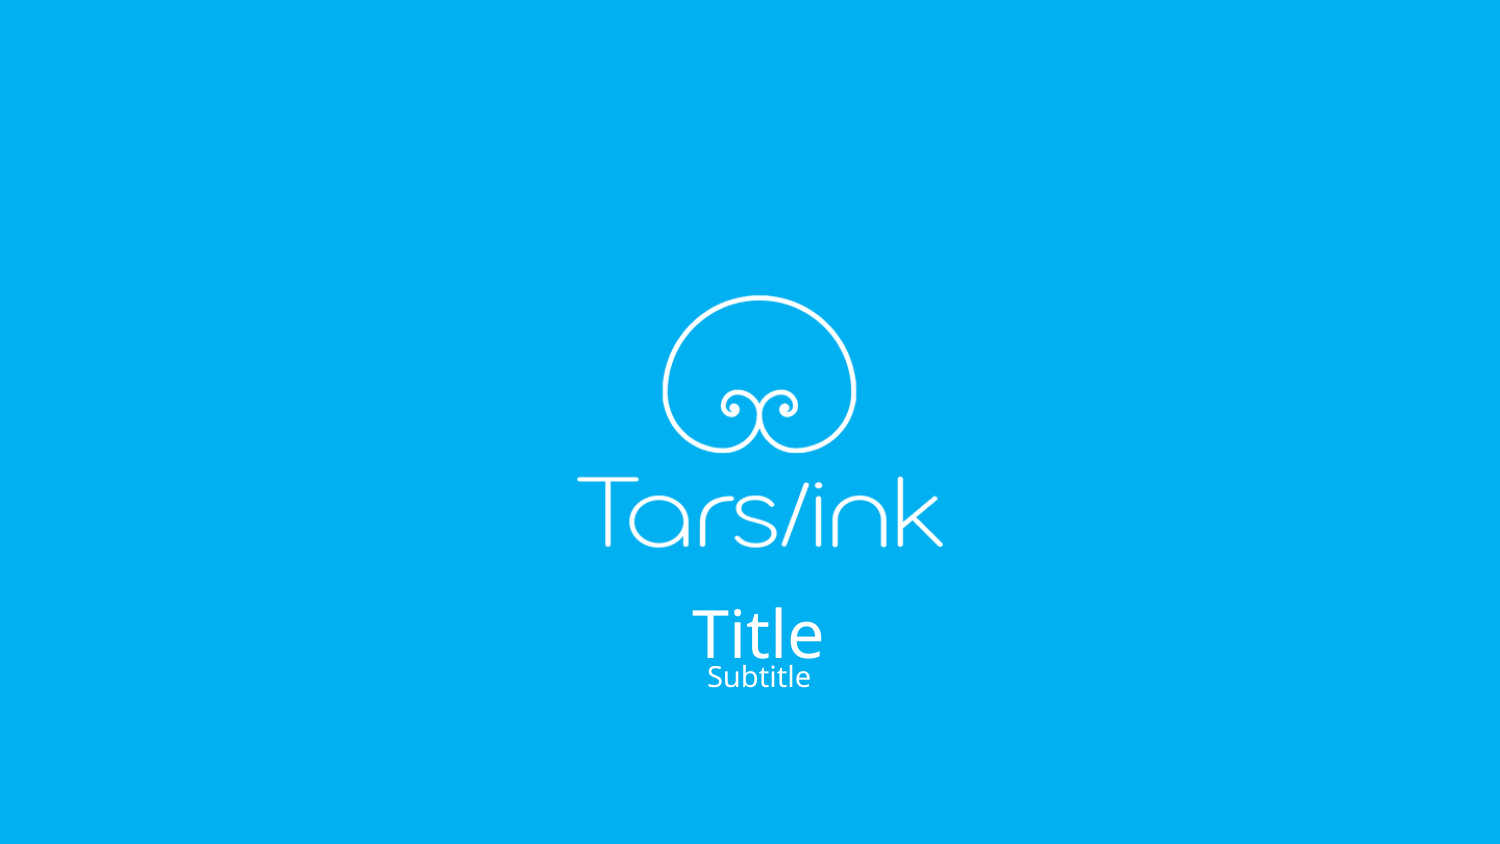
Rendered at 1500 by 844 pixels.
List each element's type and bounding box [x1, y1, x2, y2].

picture [735, 496, 777, 547]
picture [700, 496, 734, 546]
picture [630, 496, 688, 547]
picture [898, 477, 942, 546]
picture [782, 483, 808, 546]
picture [578, 477, 638, 546]
picture [663, 296, 856, 453]
picture [816, 497, 821, 546]
picture [833, 496, 886, 547]
